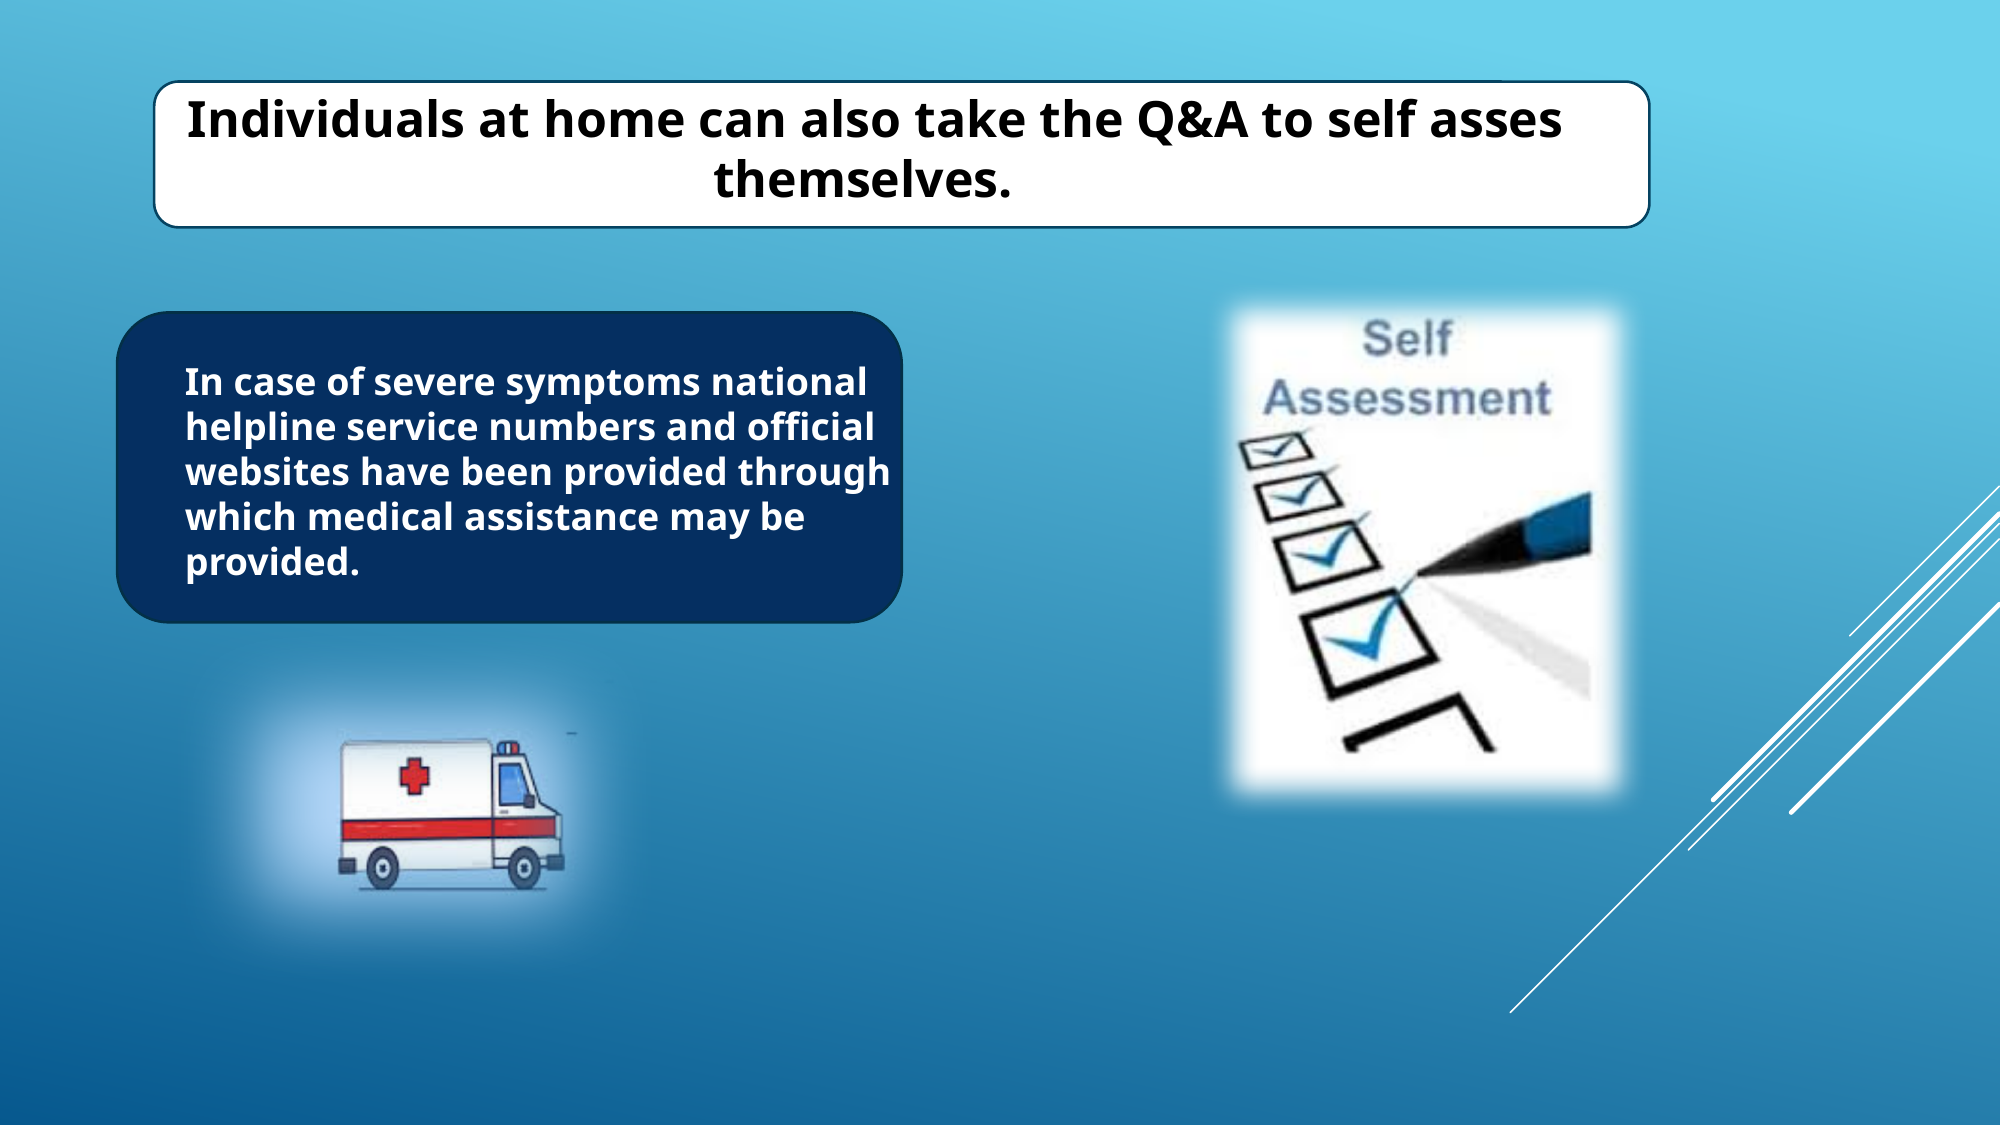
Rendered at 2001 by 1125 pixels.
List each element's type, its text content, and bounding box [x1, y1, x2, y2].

text_box In case of severe symptoms national helpline service numbers and official websites have been provided through which medical assistance may be provided. [169, 350, 909, 591]
text_box [152, 80, 1651, 229]
text_box [115, 311, 902, 624]
picture [169, 624, 660, 991]
picture [1203, 280, 1650, 821]
text_box Individuals at home can also take the Q&A to self asses themselves. [169, 80, 1582, 216]
